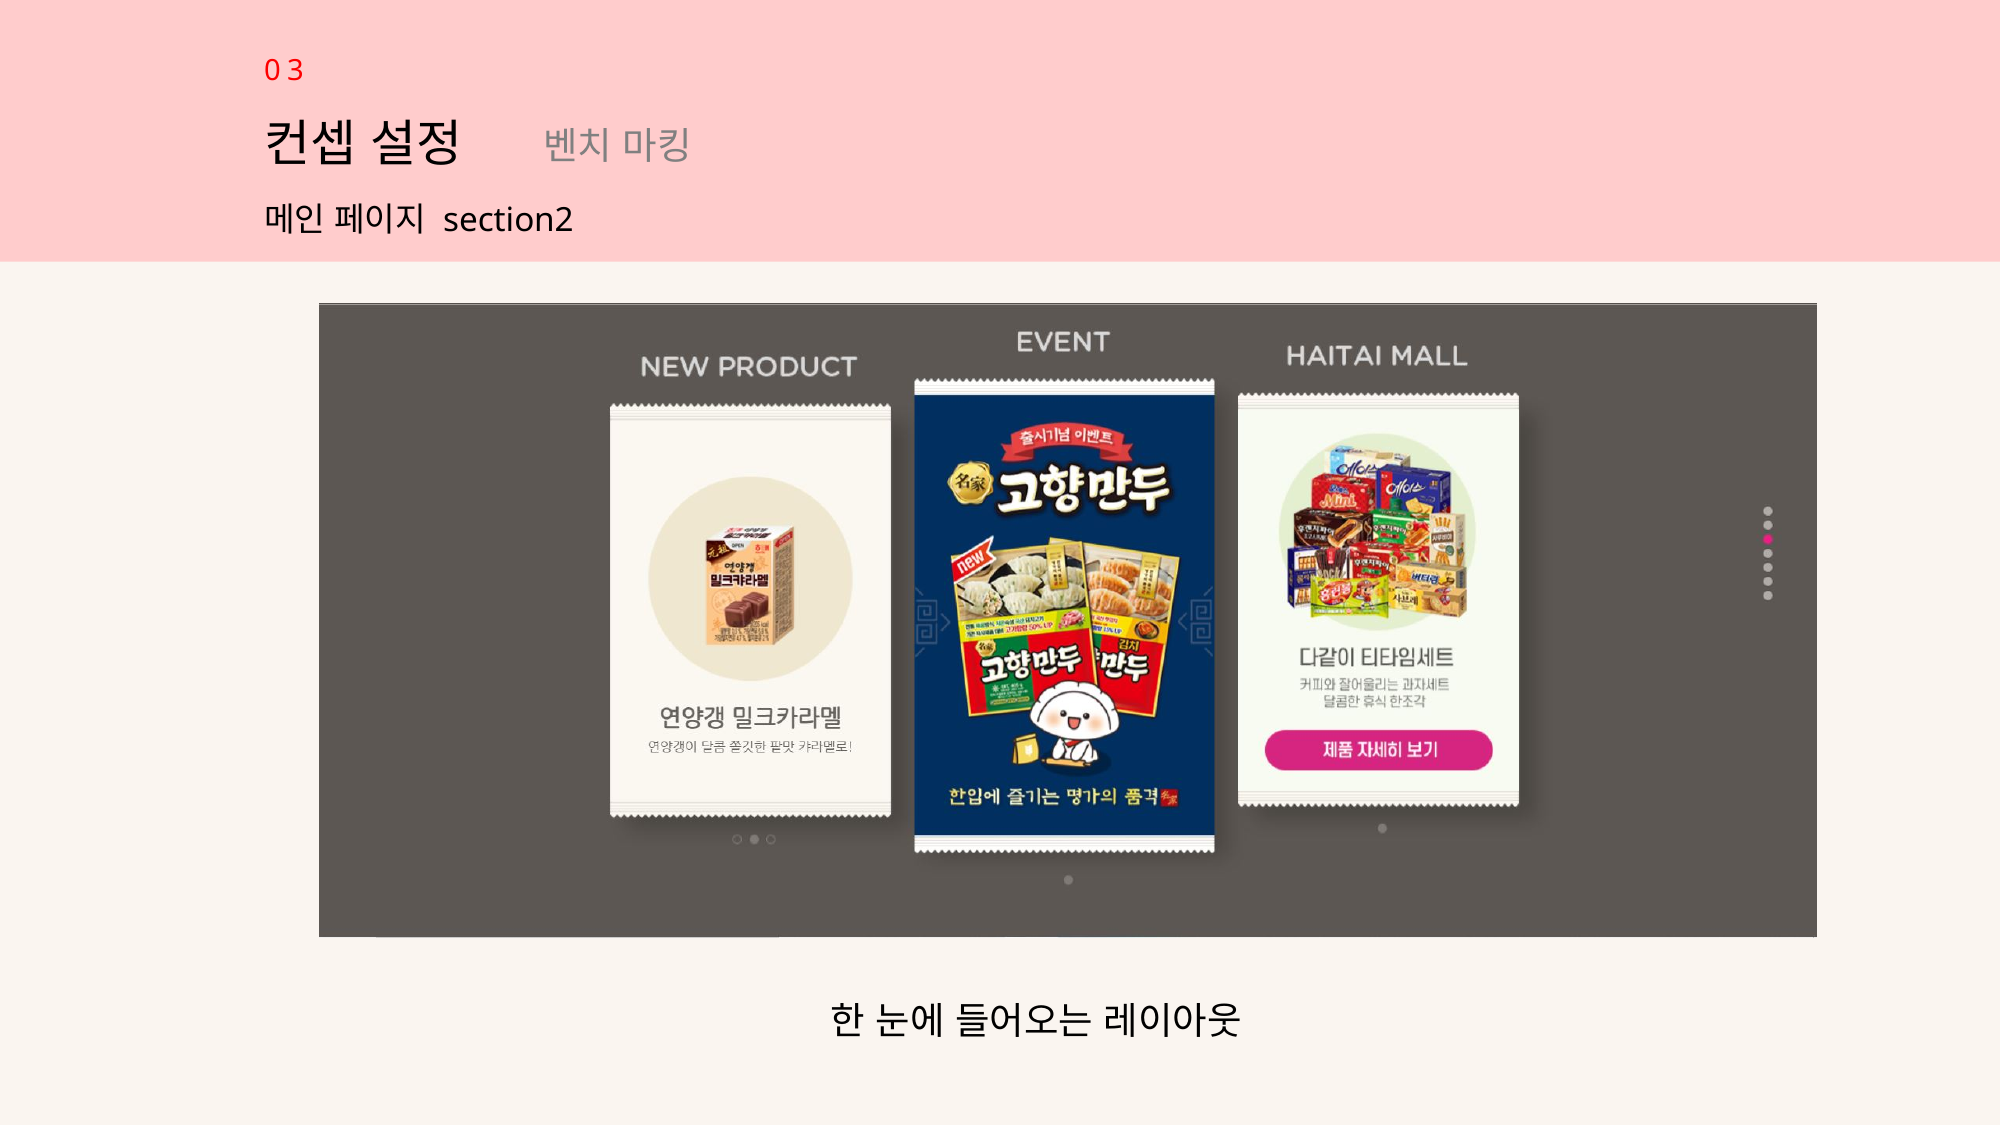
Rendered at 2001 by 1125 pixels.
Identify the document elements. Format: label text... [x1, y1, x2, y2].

text_box 컨셉 설정 [249, 103, 541, 179]
text_box 03 [249, 44, 390, 94]
text_box 벤치 마킹 [541, 115, 847, 175]
text_box 한 눈에 들어오는 레이아웃 [162, 966, 1910, 1050]
picture [319, 303, 1817, 938]
text_box [0, 0, 2000, 263]
text_box 메인 페이지 section2 [249, 190, 1021, 246]
